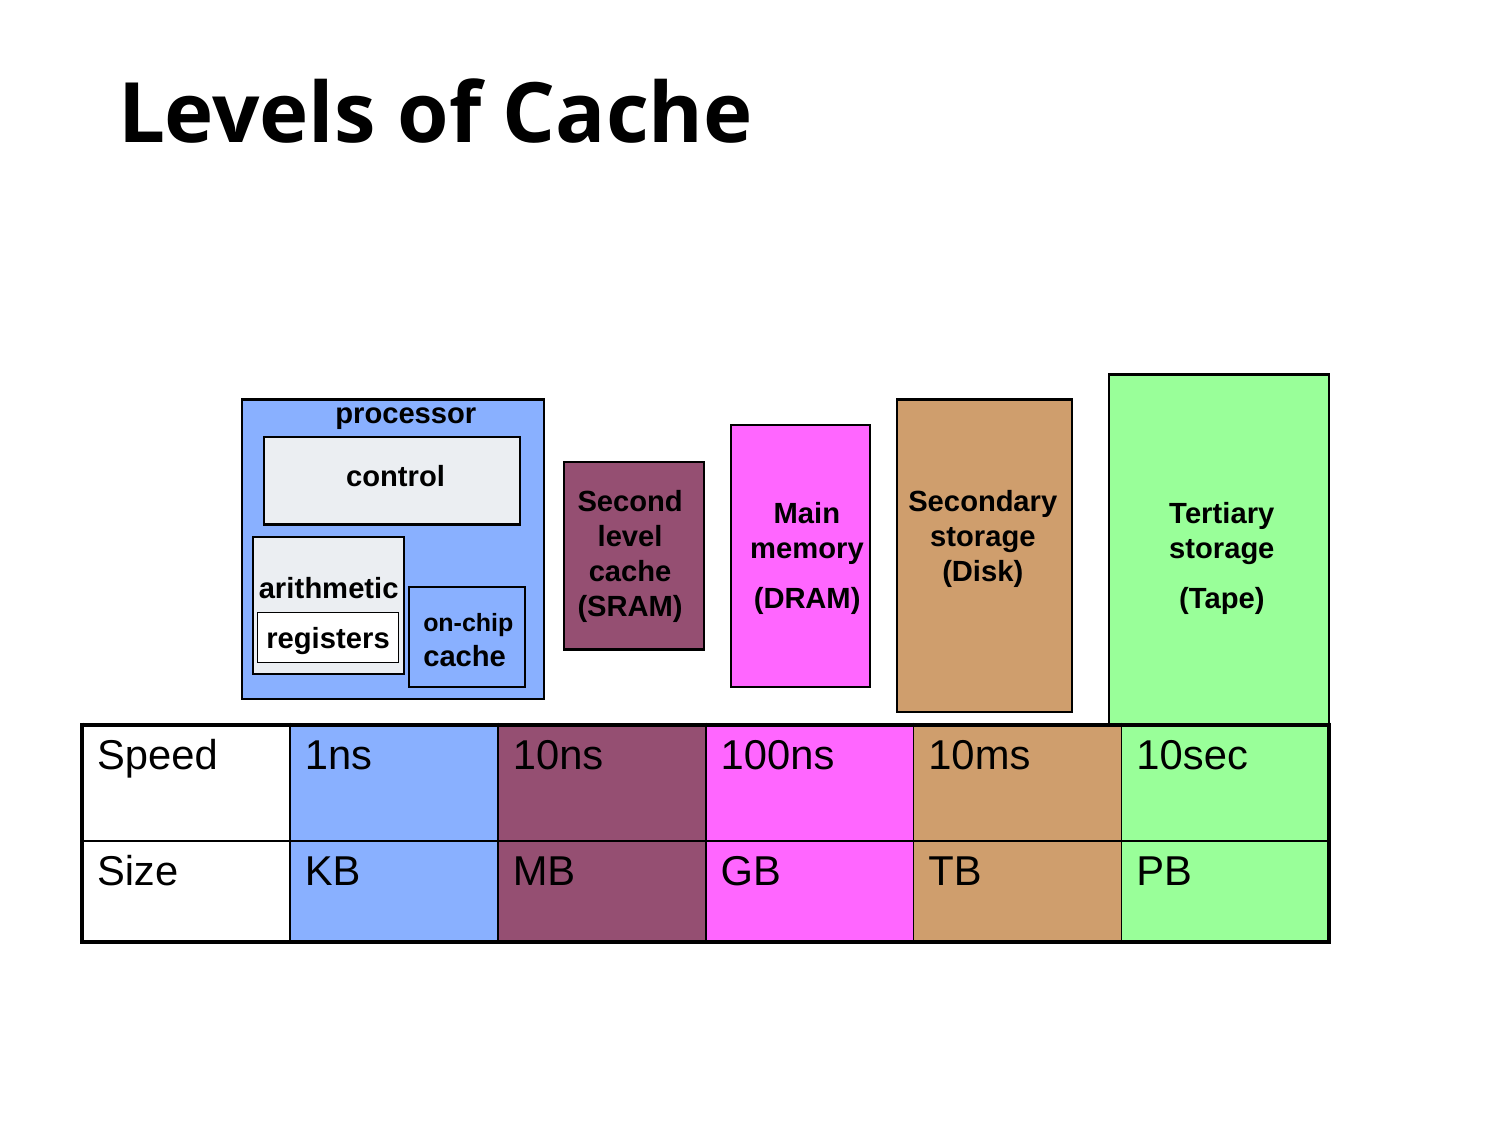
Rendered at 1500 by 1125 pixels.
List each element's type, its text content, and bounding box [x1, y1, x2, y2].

text_box processor [320, 386, 492, 437]
text_box [252, 612, 405, 675]
text_box [1108, 374, 1330, 723]
text_box on-chip cache [525, 599, 537, 680]
text_box [564, 630, 704, 650]
text_box [897, 399, 1072, 474]
text_box control [331, 449, 461, 500]
table_cell Size [84, 842, 289, 940]
table_cell MB [499, 842, 705, 940]
text_box [730, 424, 871, 487]
table_header 10ns [499, 727, 705, 840]
text_box [564, 462, 704, 474]
text_box registers [257, 612, 399, 663]
table_cell KB [291, 842, 497, 940]
table_header Speed [84, 727, 289, 840]
text_box arithmetic [243, 561, 414, 612]
text_box [241, 399, 545, 700]
table_header 10sec [1122, 727, 1327, 840]
text_box Secondary storage (Disk) [889, 474, 1077, 595]
text_box [730, 622, 871, 687]
text_box Main memory (DRAM) [730, 487, 884, 622]
table_header 10ms [914, 727, 1121, 840]
table_cell TB [914, 842, 1121, 940]
text_box Second level cache (SRAM) [551, 474, 709, 630]
text_box [264, 437, 521, 525]
title Levels of Cache [103, 23, 1397, 207]
text_box [897, 595, 1072, 712]
text_box [408, 587, 525, 687]
table_cell PB [1122, 842, 1327, 940]
text_box [252, 536, 405, 561]
text_box Tertiary storage (Tape) [1114, 487, 1330, 622]
table_header 100ns [707, 727, 913, 840]
table_header 1ns [291, 727, 497, 840]
table_cell GB [707, 842, 913, 940]
